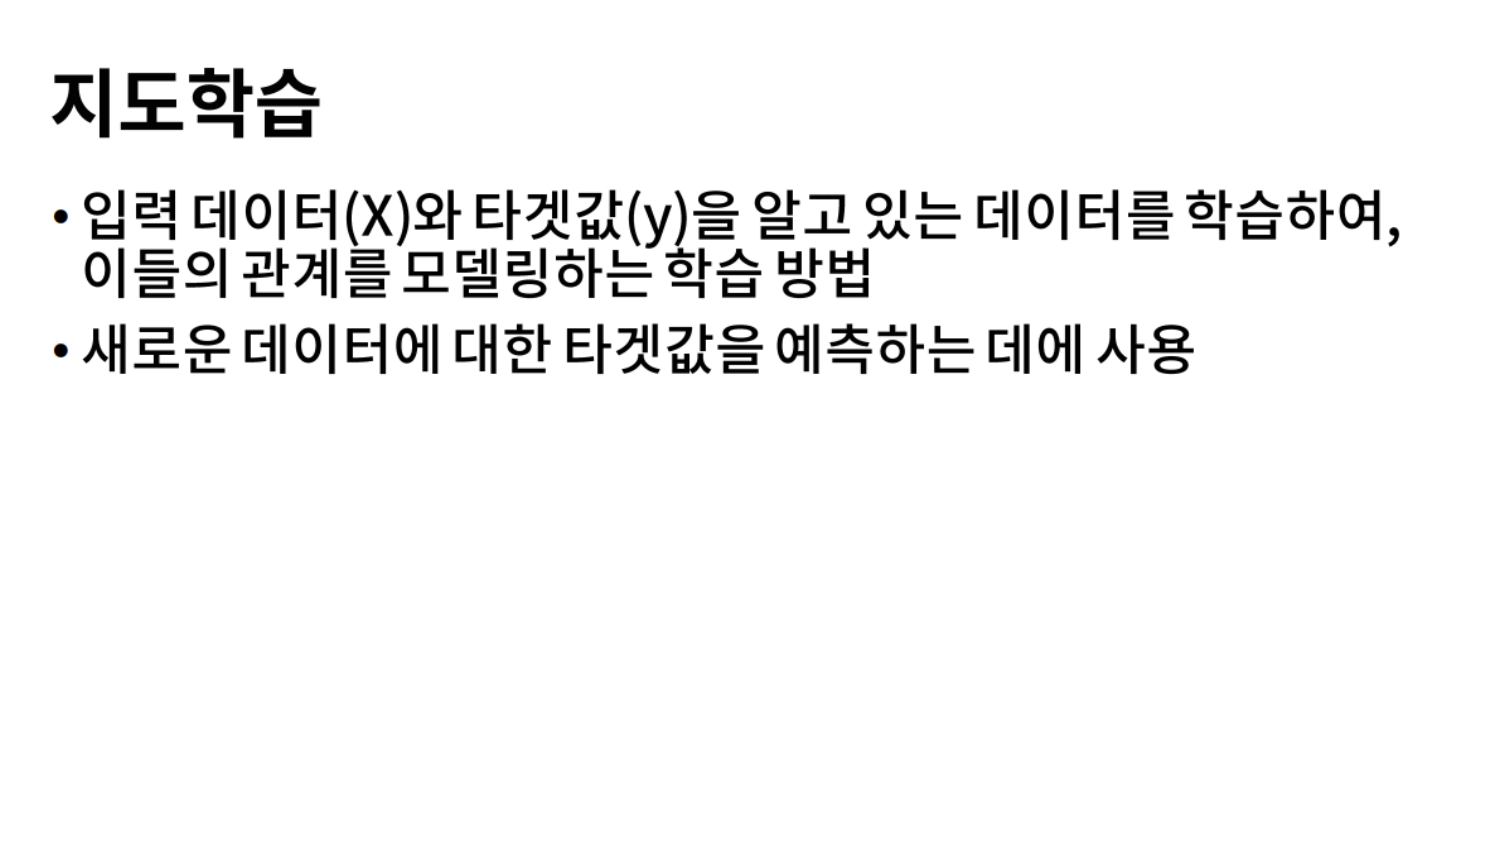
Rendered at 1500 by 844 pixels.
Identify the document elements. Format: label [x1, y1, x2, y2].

picture [24, 49, 1476, 441]
